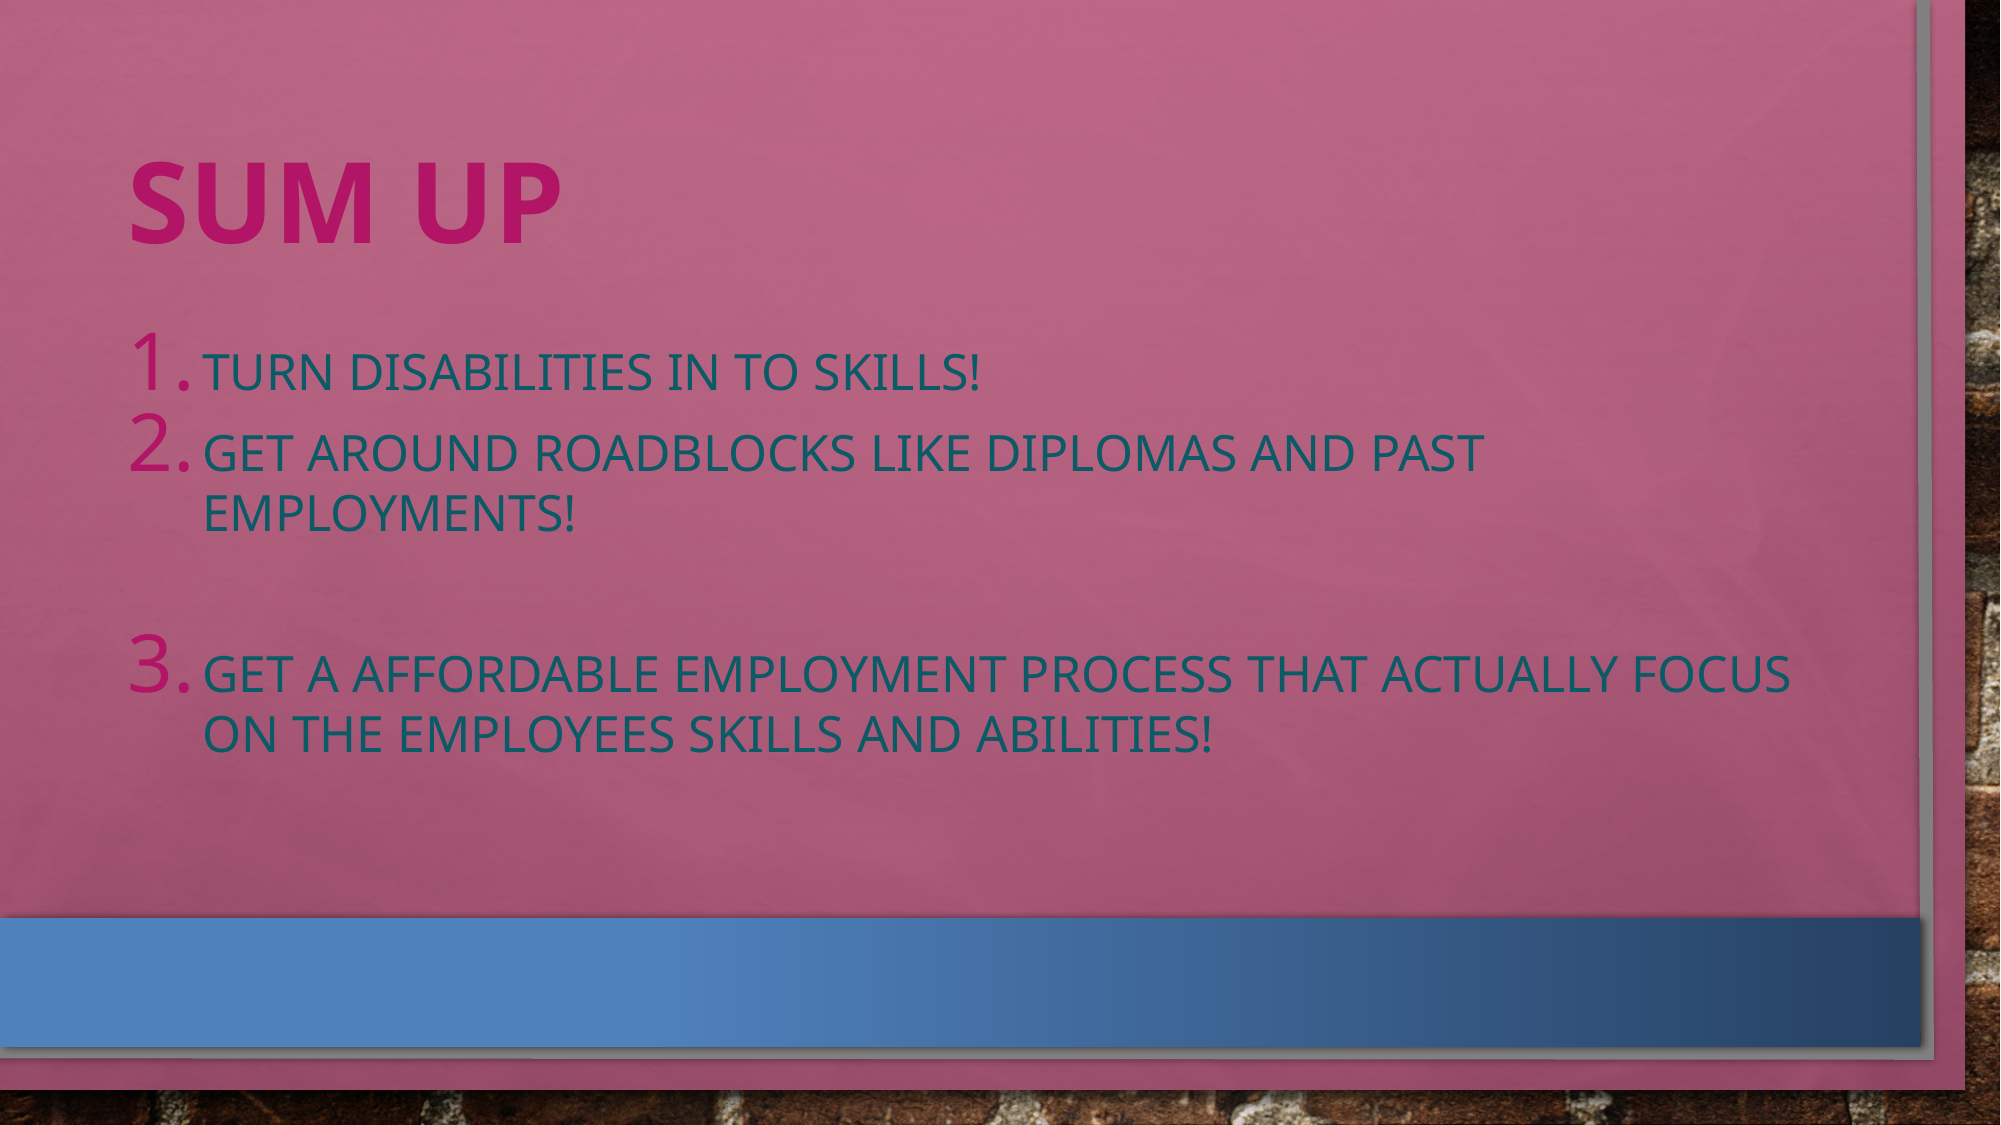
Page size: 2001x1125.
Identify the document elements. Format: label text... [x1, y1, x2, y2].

picture [0, 0, 1919, 919]
text_box Turn disabilities in to skills! Get around roadblocks like diplomas and past Employments! Get a affordable employment process that actually focus on the employees skills and abilities! [112, 301, 1818, 802]
text_box Sum up [112, 112, 1818, 301]
picture [0, 0, 2001, 1125]
